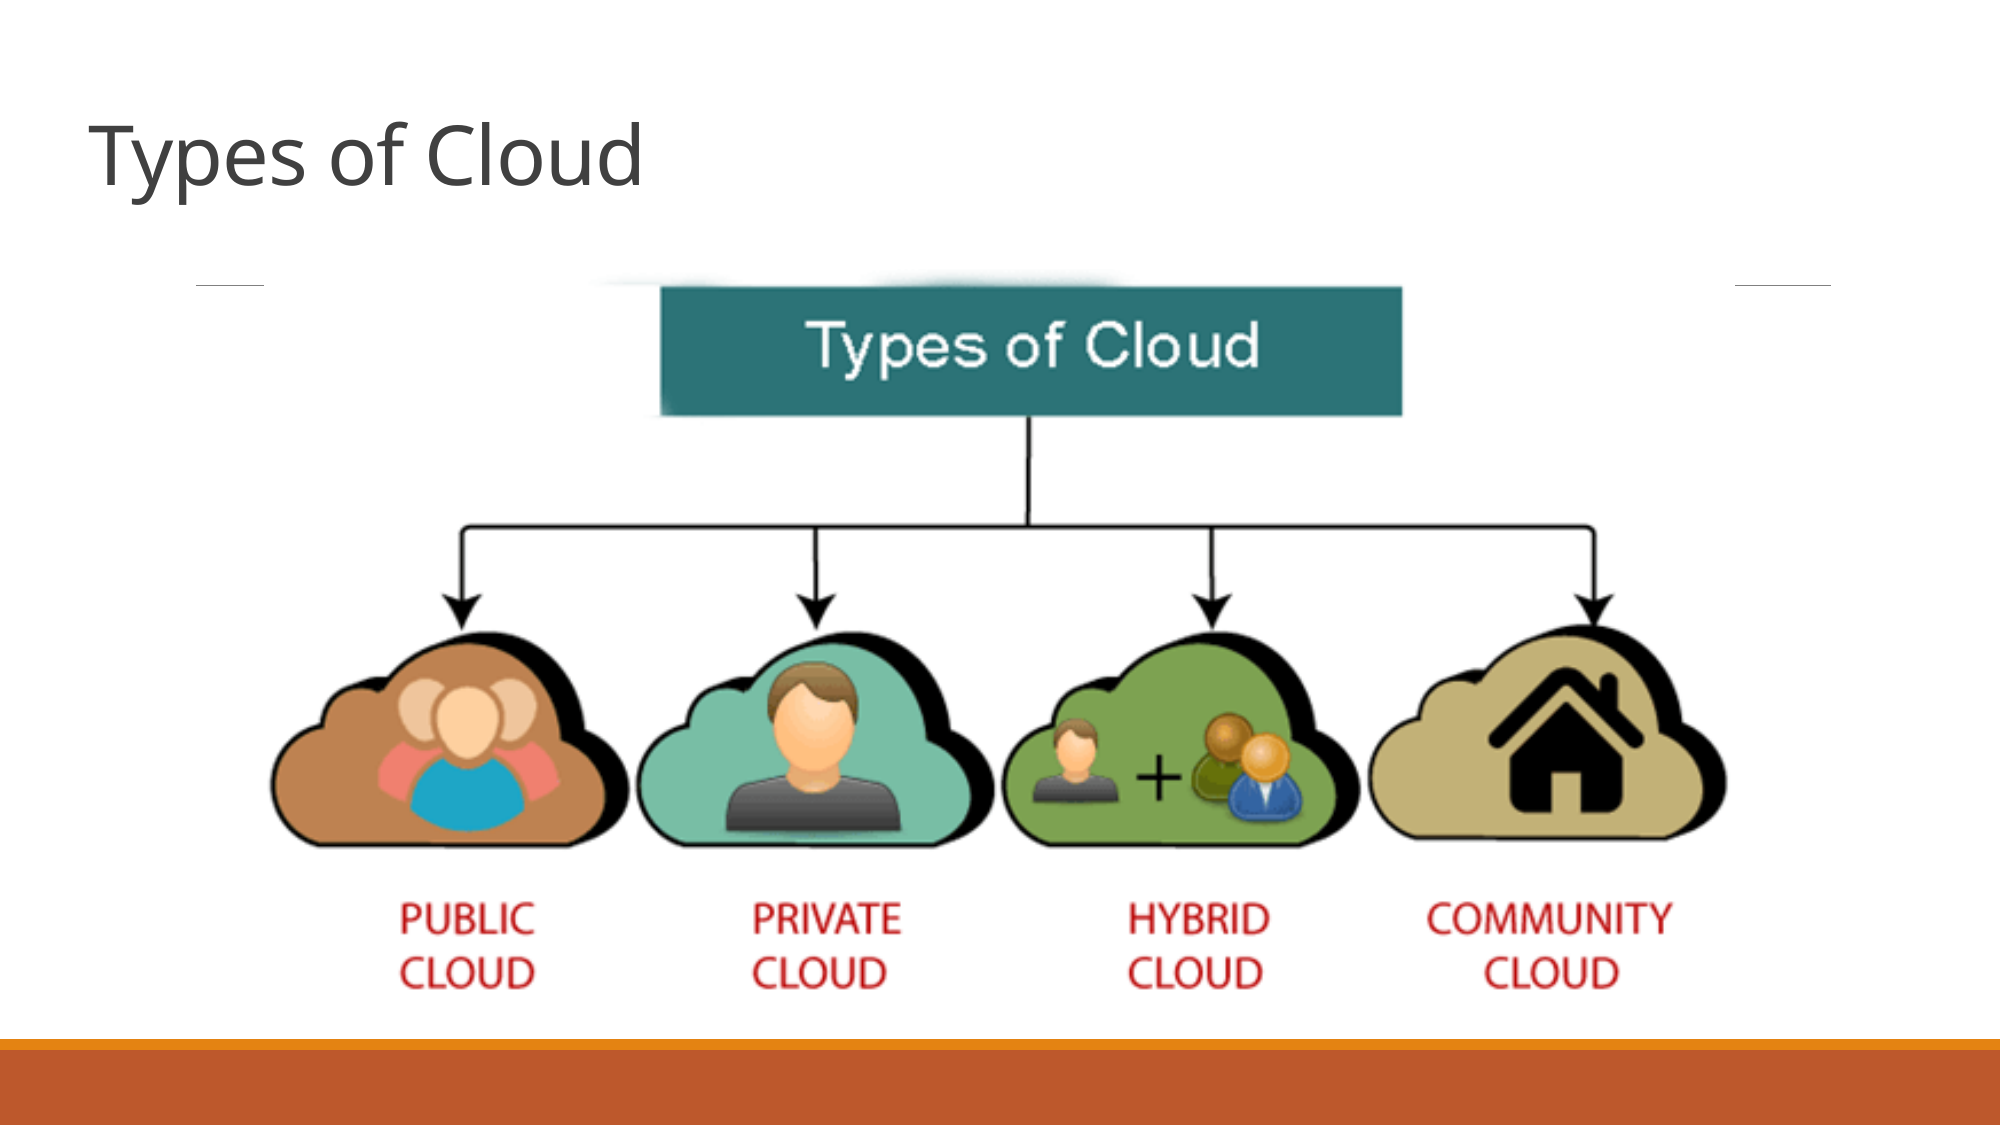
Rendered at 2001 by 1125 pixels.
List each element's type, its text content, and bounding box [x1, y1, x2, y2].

title Types of Cloud [68, 97, 1932, 223]
picture [264, 269, 1736, 1008]
